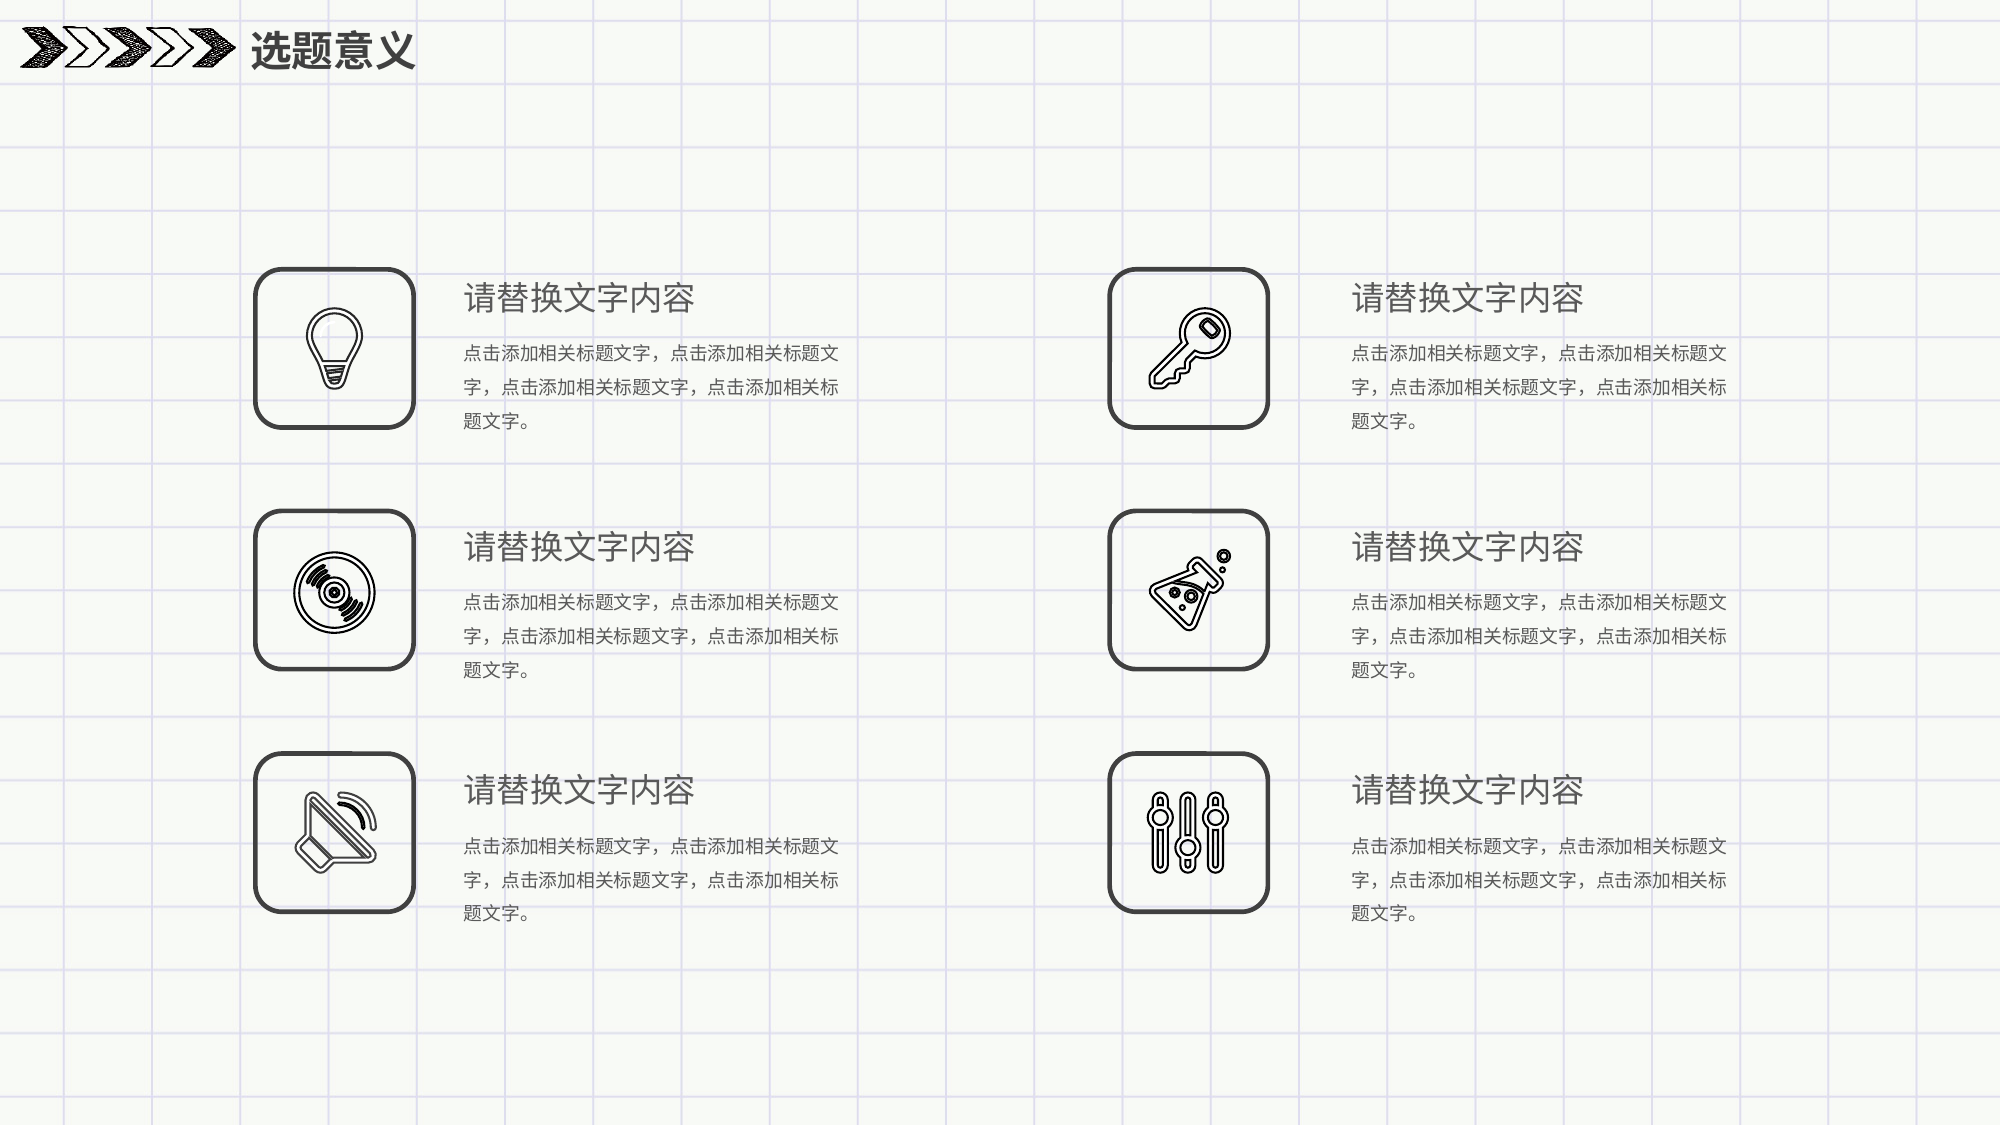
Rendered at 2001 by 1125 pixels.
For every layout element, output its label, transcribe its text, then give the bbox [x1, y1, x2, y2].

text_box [255, 510, 414, 670]
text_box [1109, 269, 1268, 428]
text_box 选题意义 [235, 17, 525, 82]
text_box 点击添加相关标题文字，点击添加相关标题文字，点击添加相关标题文字，点击添加相关标题文字。 [1351, 330, 1728, 426]
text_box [255, 269, 414, 428]
text_box 请替换文字内容 [1351, 267, 1728, 327]
text_box 点击添加相关标题文字，点击添加相关标题文字，点击添加相关标题文字，点击添加相关标题文字。 [463, 330, 840, 426]
text_box 点击添加相关标题文字，点击添加相关标题文字，点击添加相关标题文字，点击添加相关标题文字。 [463, 823, 840, 919]
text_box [1109, 510, 1268, 670]
text_box 点击添加相关标题文字，点击添加相关标题文字，点击添加相关标题文字，点击添加相关标题文字。 [463, 579, 840, 675]
text_box 请替换文字内容 [1351, 760, 1728, 819]
text_box 请替换文字内容 [463, 760, 840, 819]
text_box 点击添加相关标题文字，点击添加相关标题文字，点击添加相关标题文字，点击添加相关标题文字。 [1351, 823, 1728, 919]
text_box 请替换文字内容 [463, 267, 840, 327]
text_box 点击添加相关标题文字，点击添加相关标题文字，点击添加相关标题文字，点击添加相关标题文字。 [1351, 579, 1728, 675]
text_box 请替换文字内容 [1351, 516, 1728, 576]
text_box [255, 753, 414, 912]
picture [20, 26, 236, 68]
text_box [1109, 753, 1268, 912]
text_box 请替换文字内容 [463, 516, 840, 576]
text_box 05 [0, 0, 2000, 1125]
